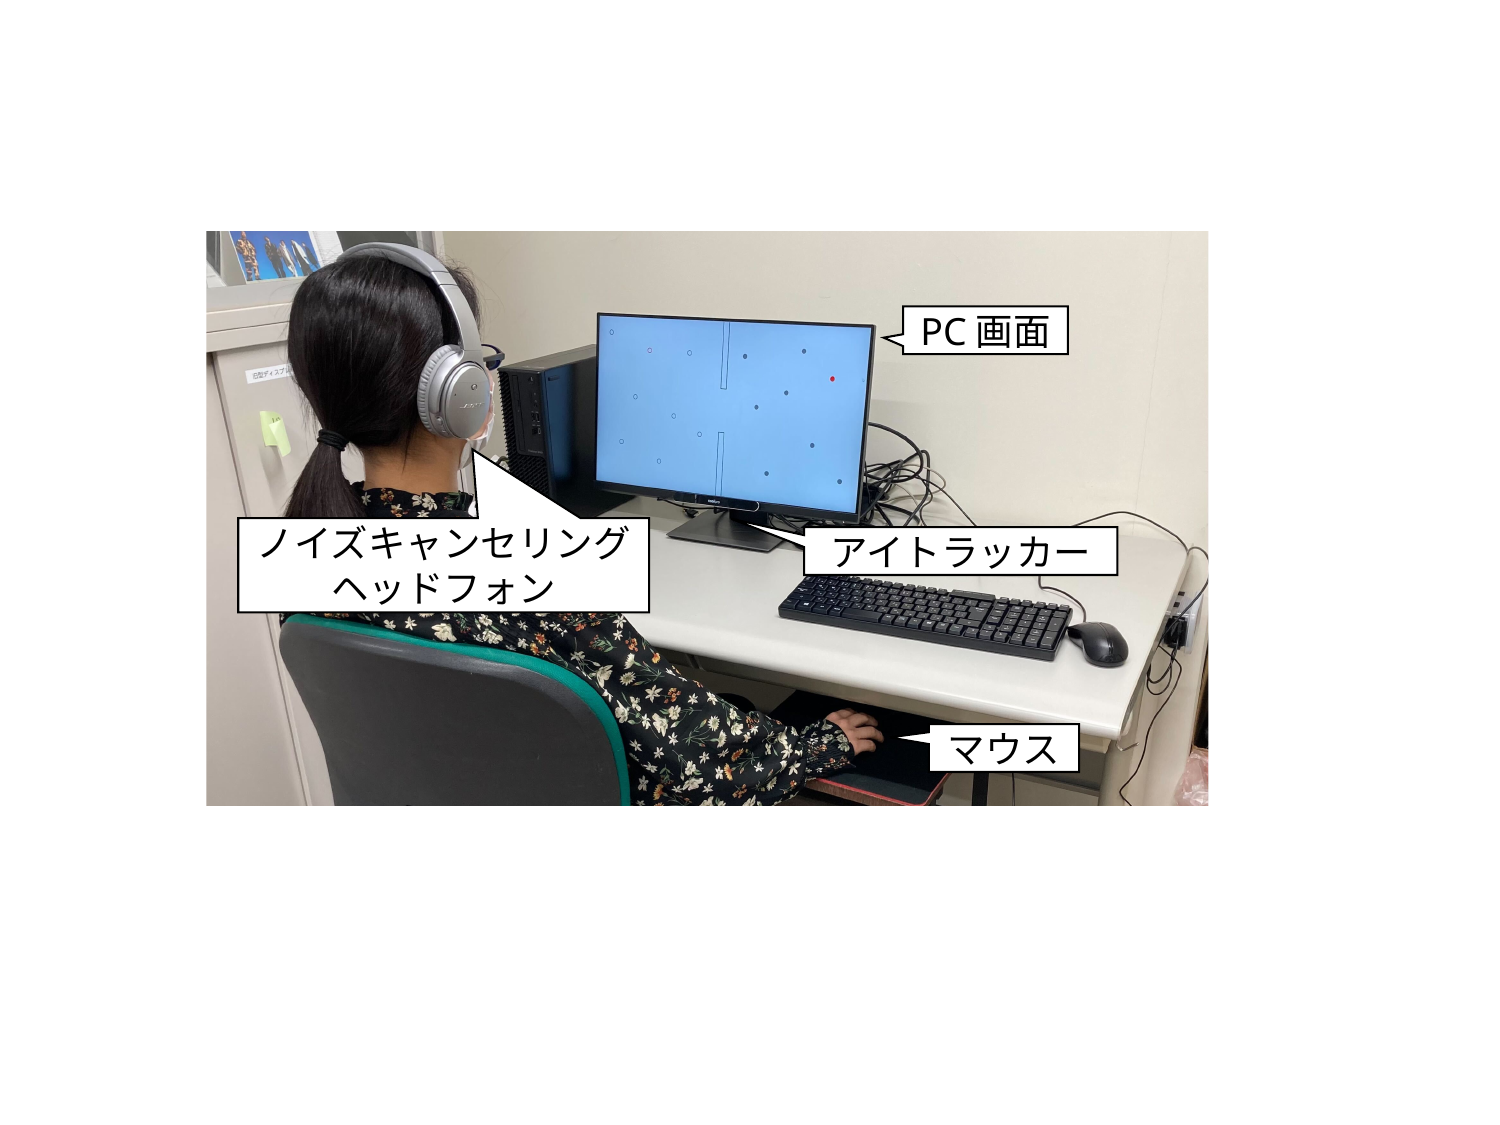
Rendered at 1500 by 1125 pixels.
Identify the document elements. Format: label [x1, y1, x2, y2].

text_box [206, 231, 1209, 806]
